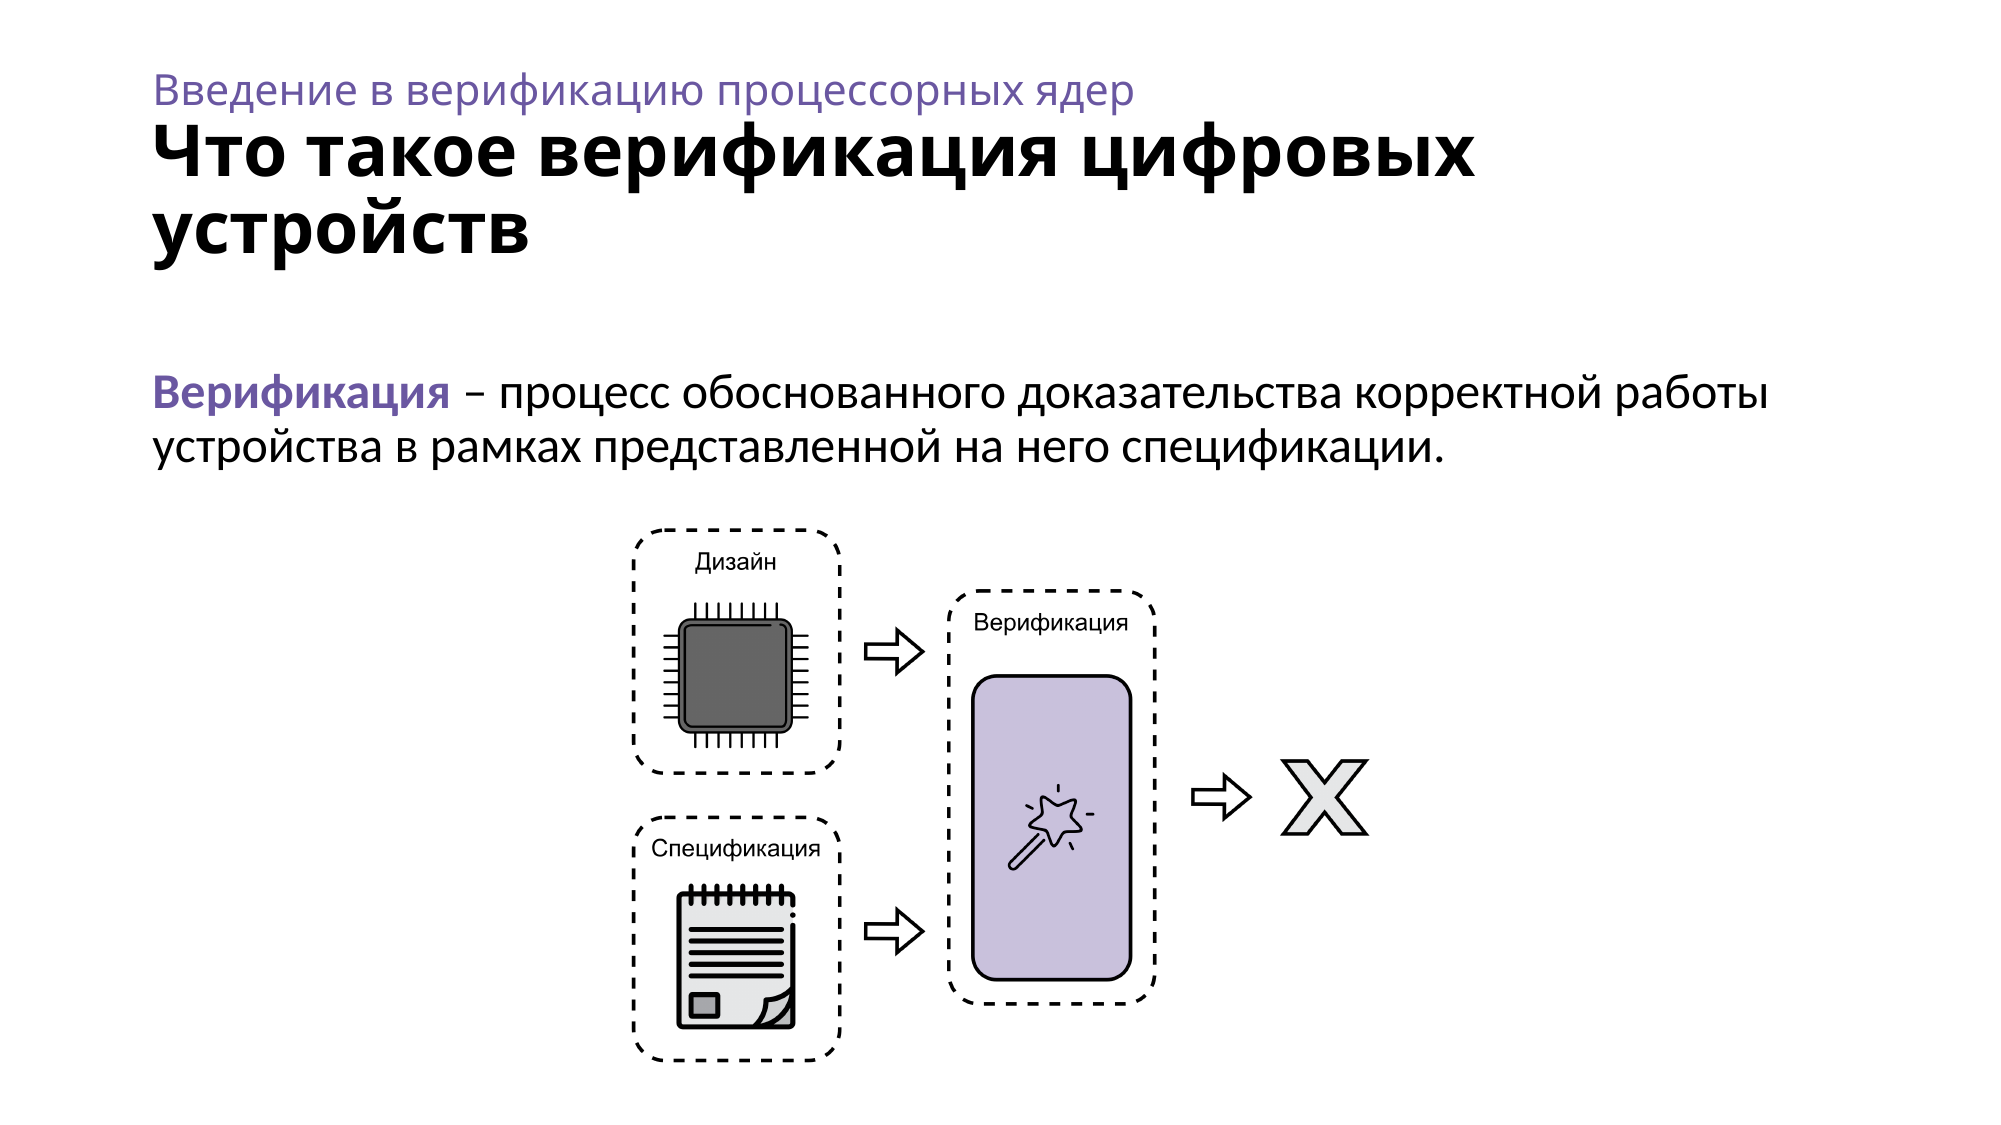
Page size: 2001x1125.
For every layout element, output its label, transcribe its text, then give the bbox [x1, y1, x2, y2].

picture [630, 527, 1370, 1066]
title Введение в верификацию процессорных ядер Что такое верификация цифровых устройств [137, 59, 1863, 278]
text_box Верификация – процесс обоснованного доказательства корректной работы устройства в рамках представленной на него спецификации. [137, 278, 1863, 992]
